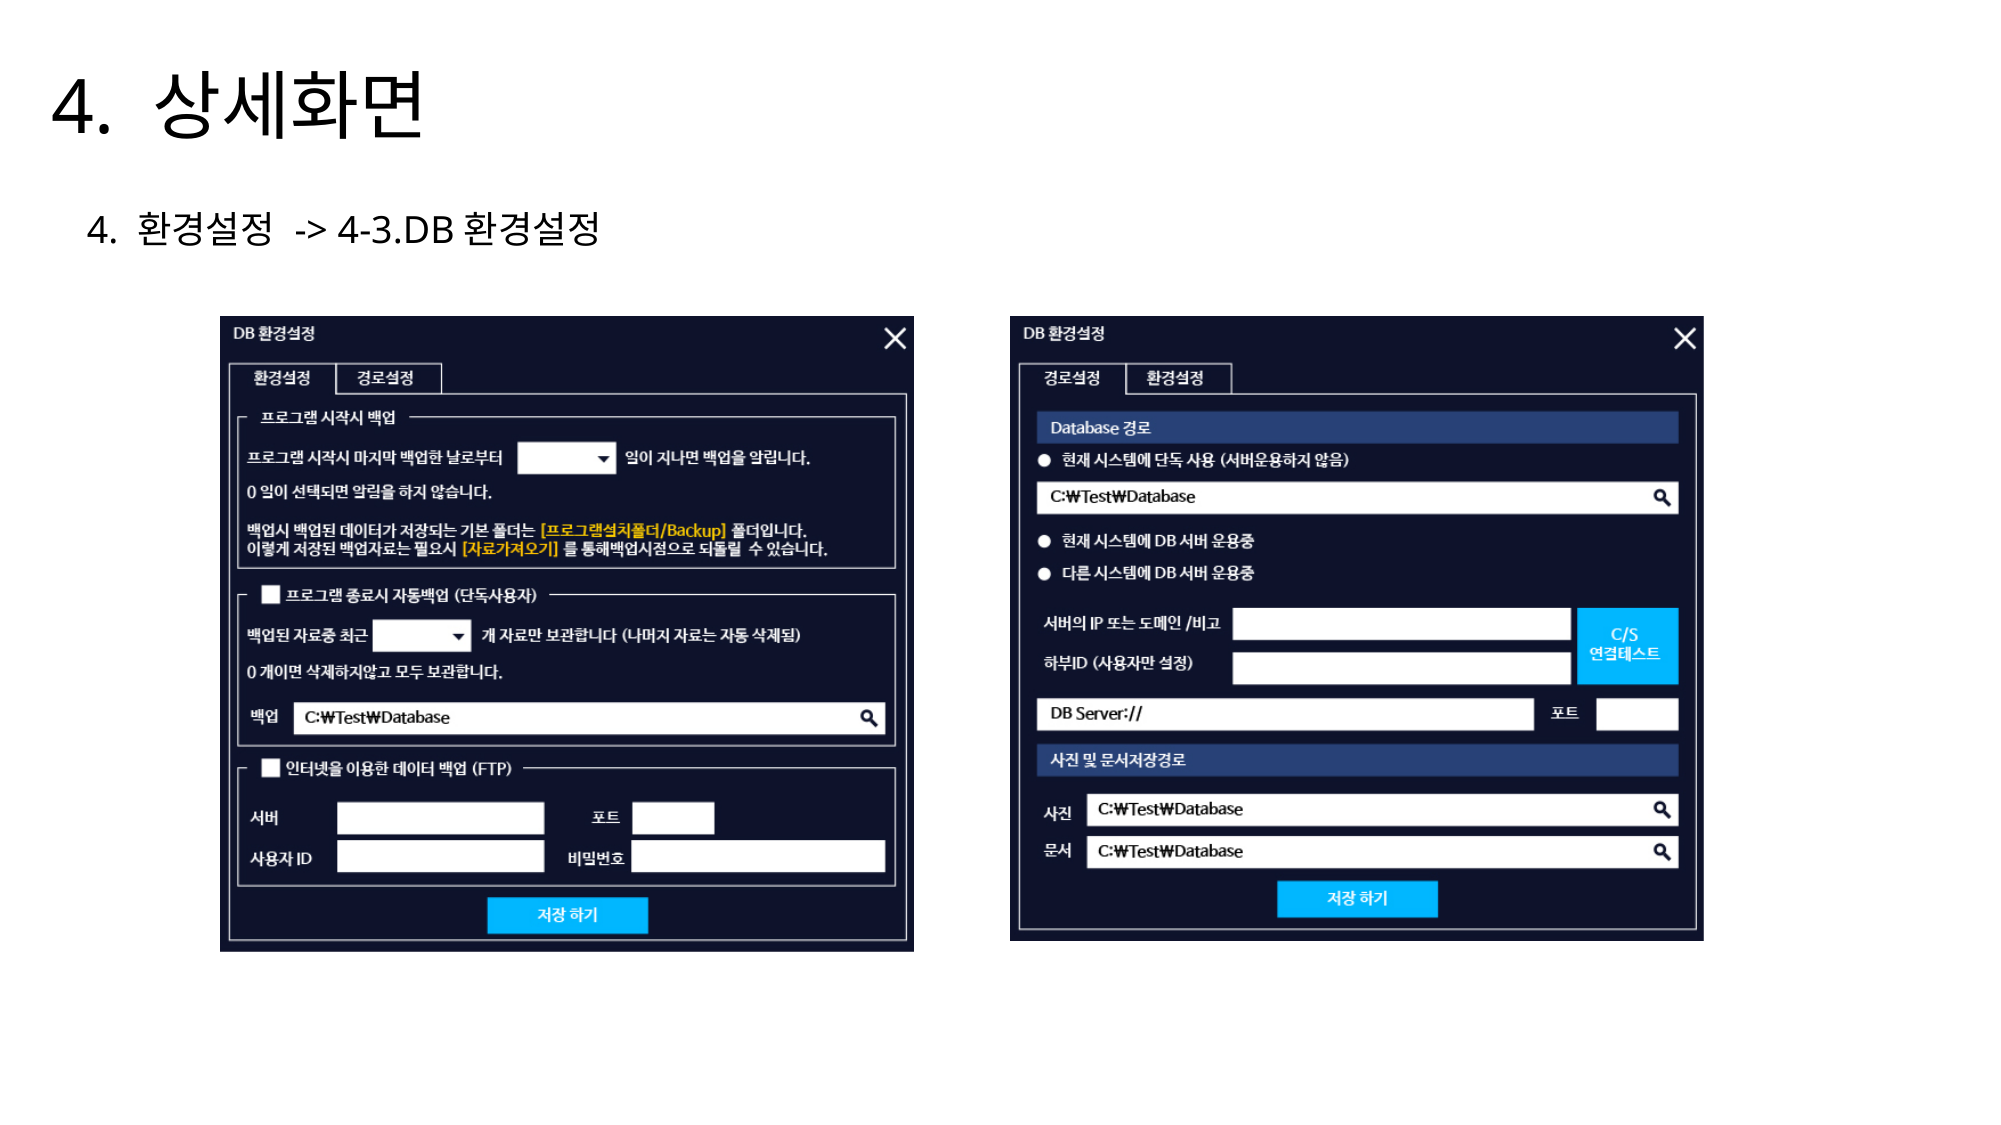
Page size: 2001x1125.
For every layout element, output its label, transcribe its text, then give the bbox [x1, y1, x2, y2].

text_box 4. 환경설정 -> 4-3.DB환경설정 [72, 198, 617, 259]
picture [1010, 316, 1705, 941]
picture [220, 316, 914, 954]
text_box 4. 상세화면 [37, 51, 444, 157]
